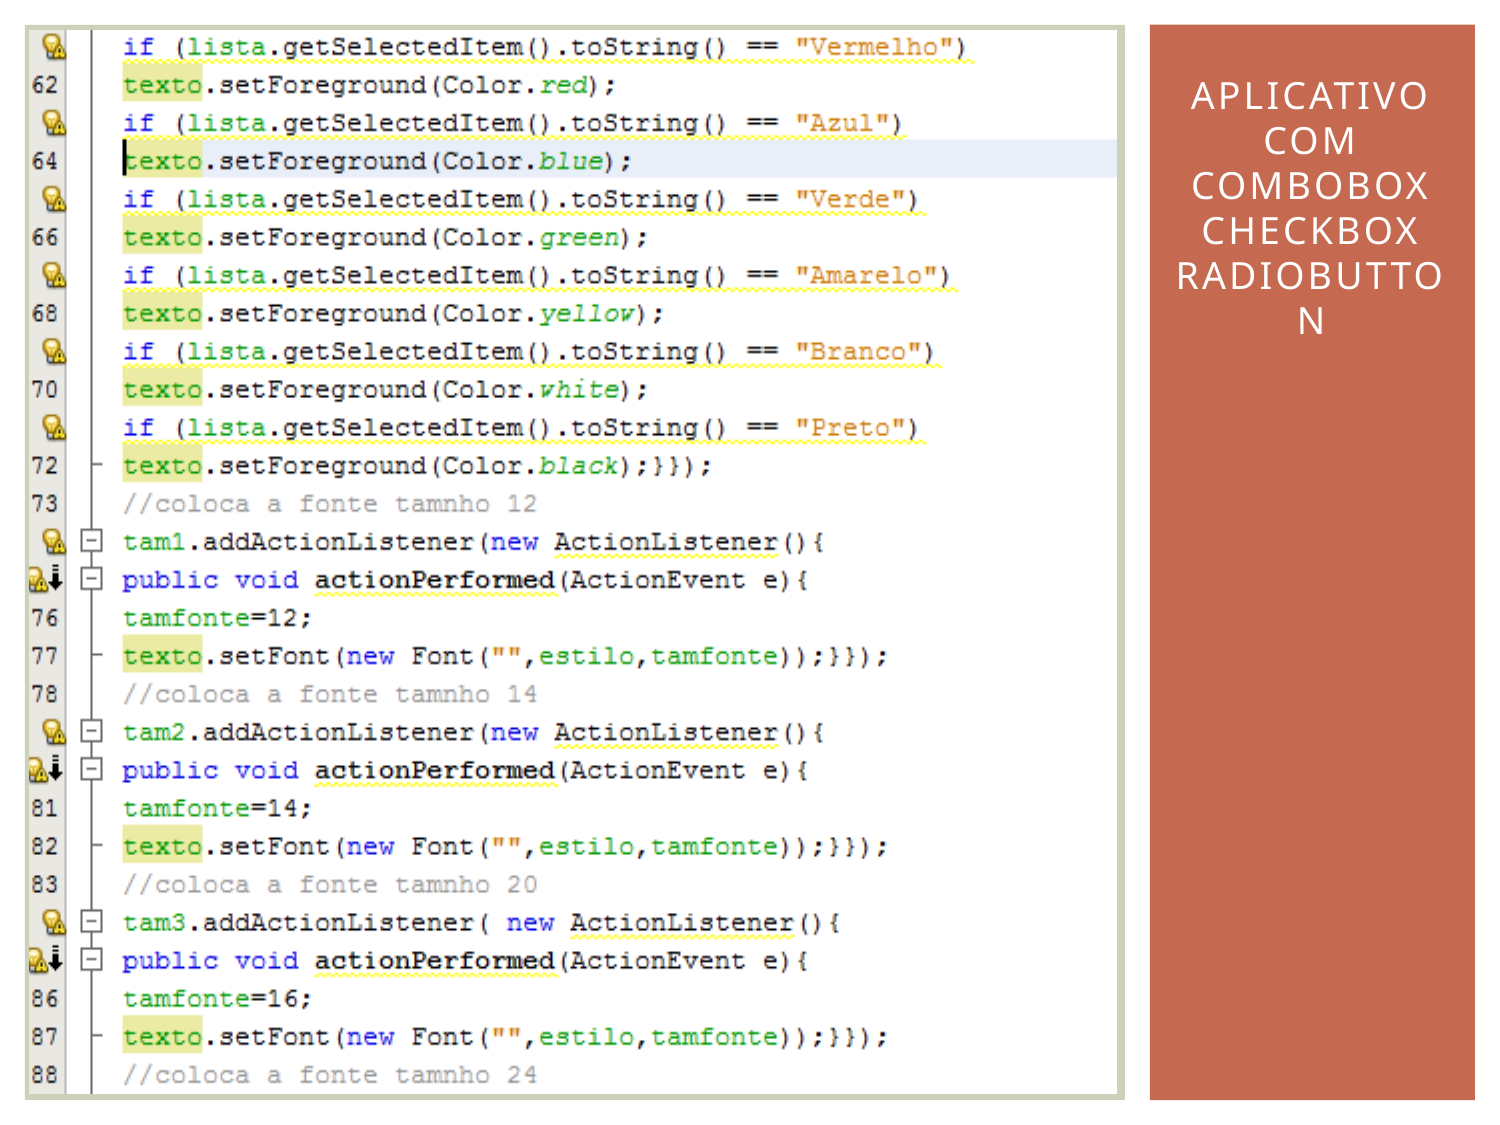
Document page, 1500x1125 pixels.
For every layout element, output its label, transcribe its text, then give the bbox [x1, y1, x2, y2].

title aplicativo com ComboBox CheckBox RadioButton [1151, 75, 1471, 350]
picture [29, 30, 1117, 1095]
